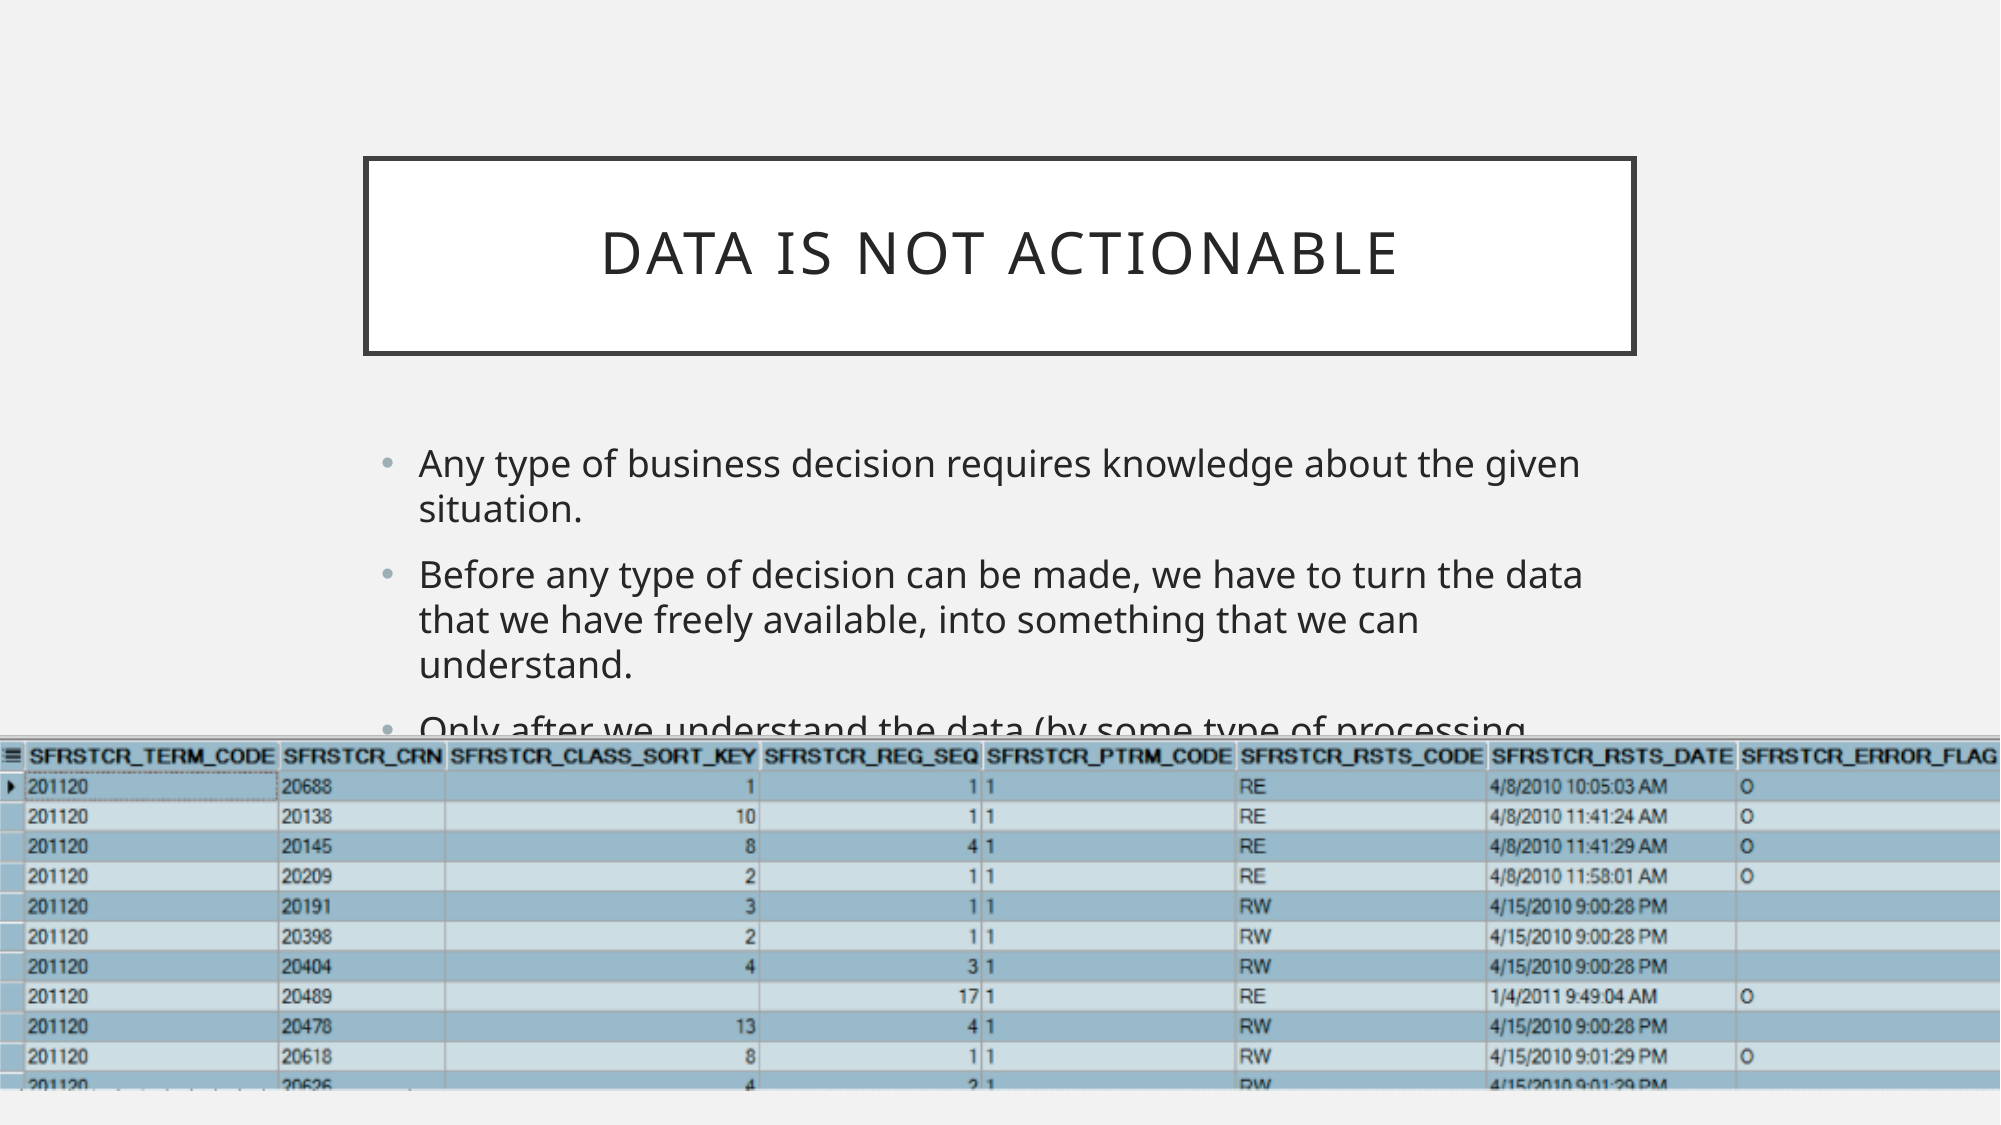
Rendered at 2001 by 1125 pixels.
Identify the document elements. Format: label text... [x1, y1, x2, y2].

list Any type of business decision requires knowledge about the given situation. Before any type of decision can be made, we have to turn the data that we have freely available, into something that we can understand. Only after we understand the data (by some type of processing, summarization, etc.), can we make “data-backed” business decisions. [366, 432, 1634, 735]
picture [0, 735, 2000, 1091]
title Data is not actionable [363, 156, 1637, 356]
